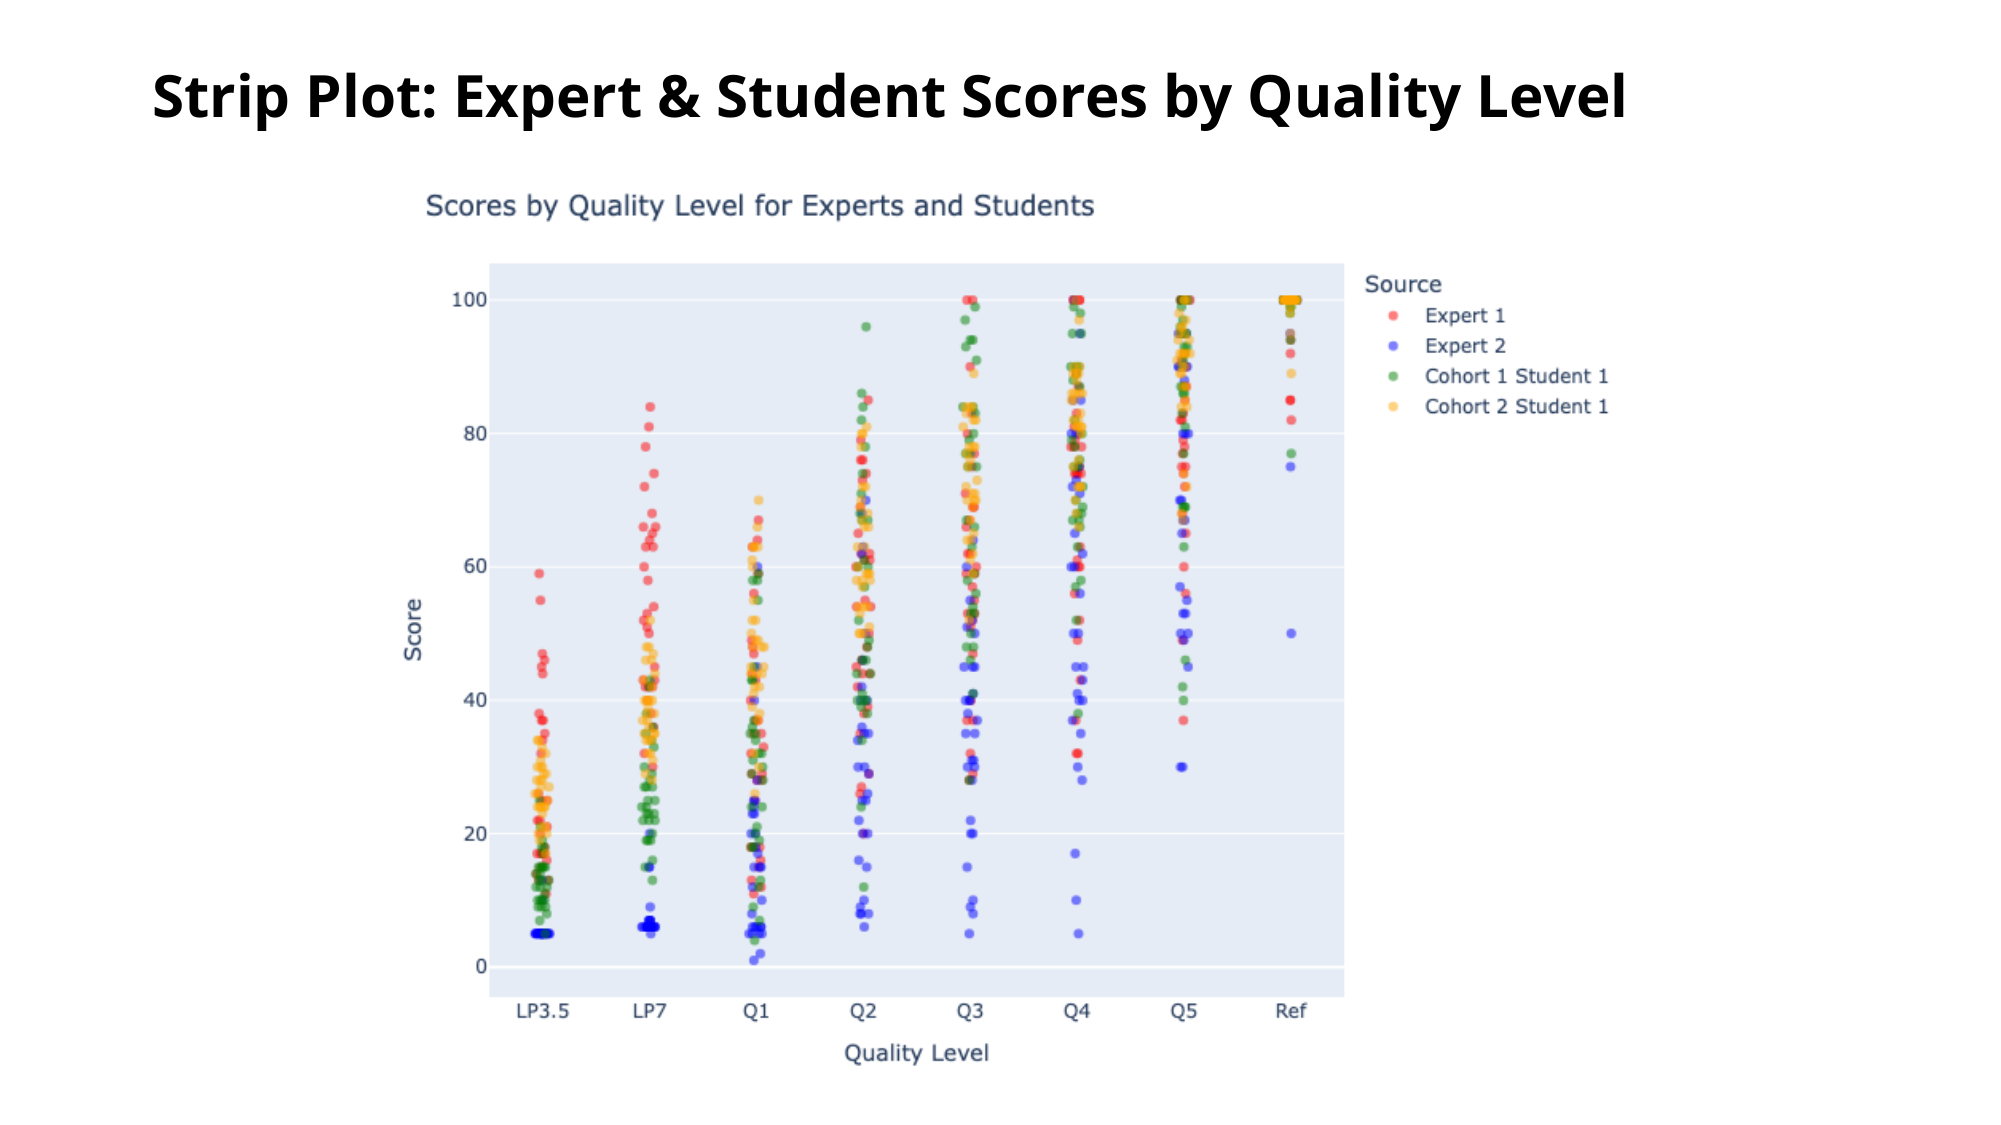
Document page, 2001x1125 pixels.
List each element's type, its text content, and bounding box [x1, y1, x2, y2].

title Strip Plot: Expert & Student Scores by Quality Level [137, 59, 1863, 278]
picture [361, 168, 1638, 1125]
